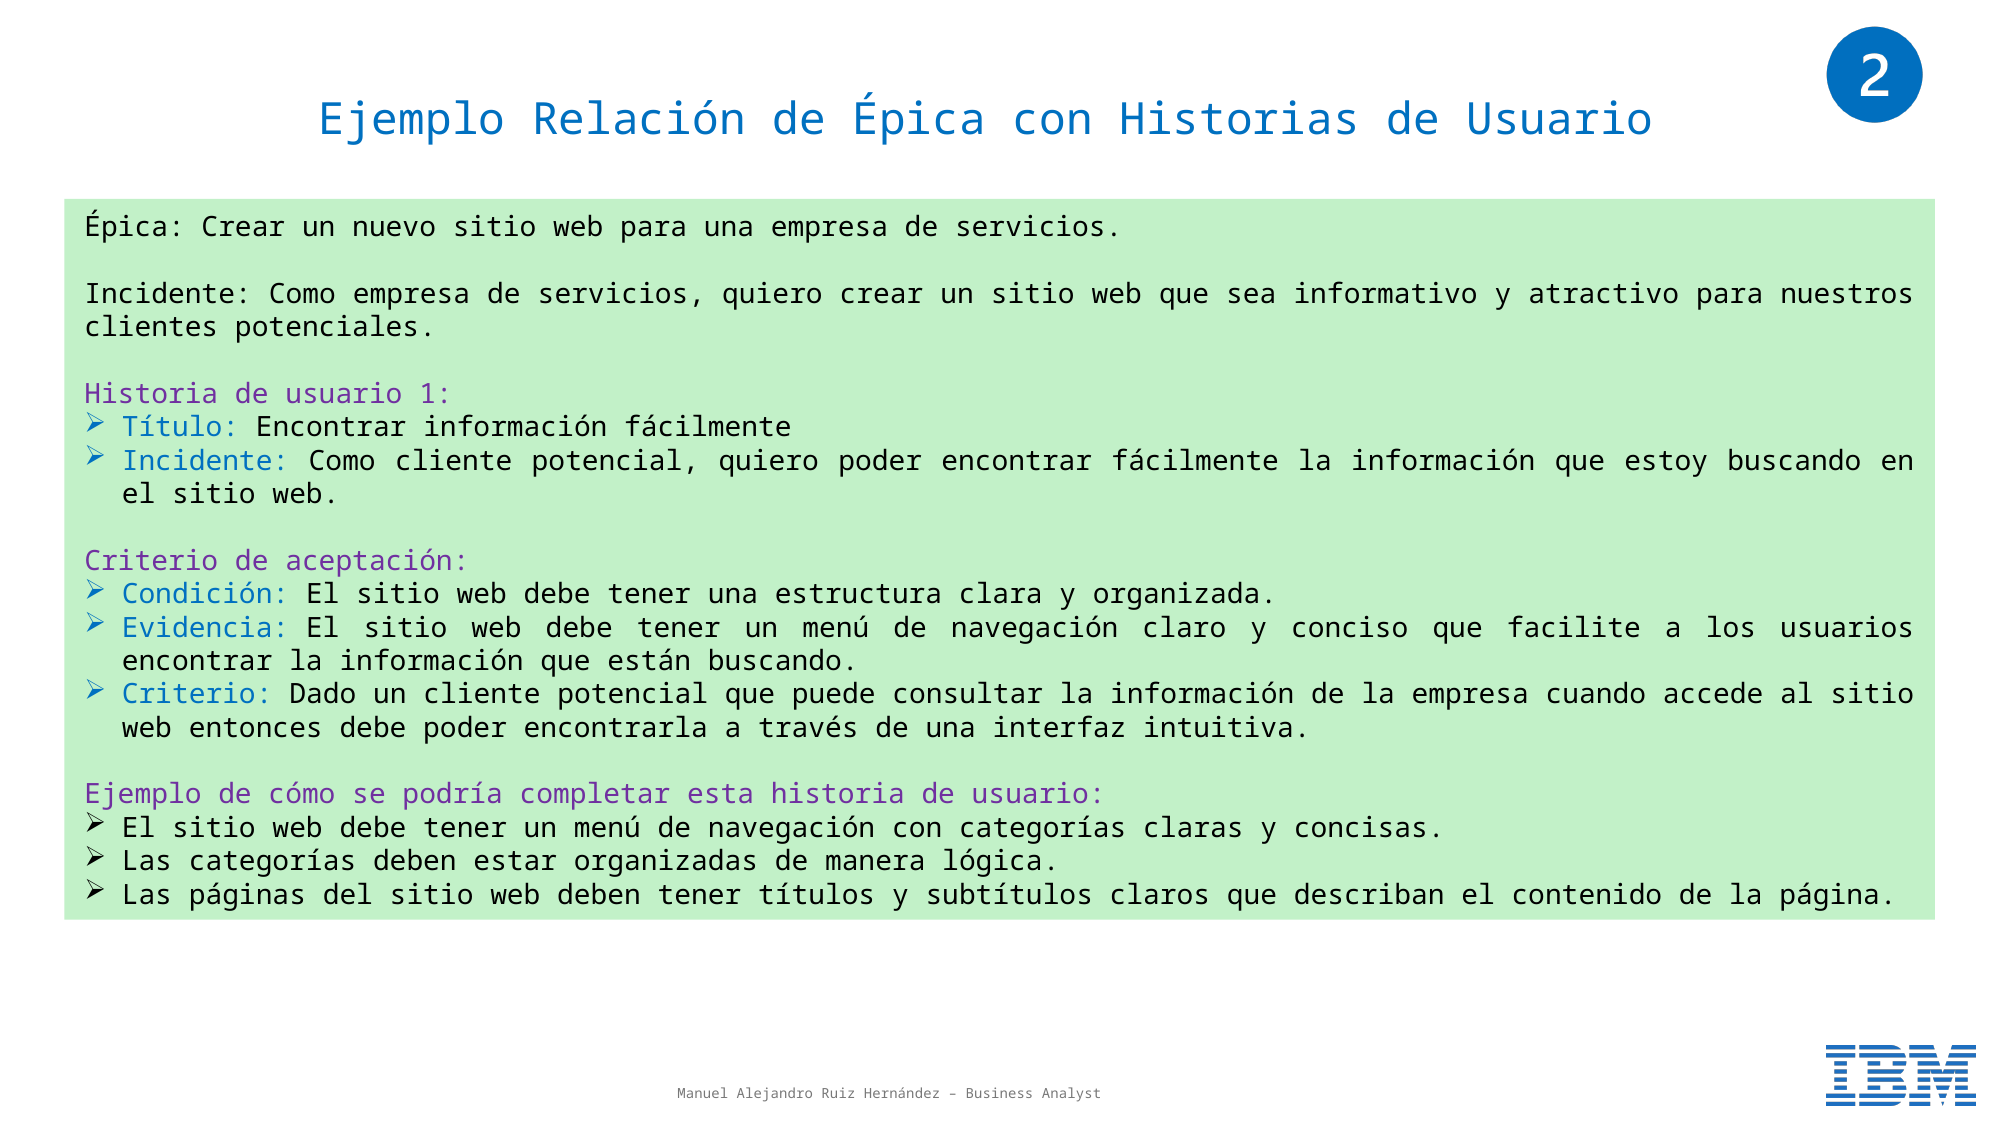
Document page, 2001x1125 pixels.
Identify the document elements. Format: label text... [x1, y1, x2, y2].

picture [1826, 1045, 1977, 1107]
picture [1813, 13, 1936, 136]
text_box Ejemplo Relación de Épica con Historias de Usuario [169, 80, 1833, 154]
text_box Épica: Crear un nuevo sitio web para una empresa de servicios. Incidente: Como empresa de servicios, quiero crear un sitio web que sea informativo y atractivo para nuestros clientes potenciales. Historia de usuario 1: Título: Encontrar información fácilmente Incidente: Como cliente potencial, quiero poder encontrar fácilmente la información que estoy buscando en el sitio web. Criterio de aceptación: Condición: El sitio web debe tener una estructura clara y organizada. Evidencia: El sitio web debe tener un menú de navegación claro y conciso que facilite a los usuarios encontrar la información que están buscando. Criterio: Dado un cliente potencial que puede consultar la información de la empresa cuando accede al sitio web entonces debe poder encontrarla a través de una interfaz intuitiva. Ejemplo de cómo se podría completar esta historia de usuario: El sitio web debe tener un menú de navegación con categorías claras y concisas. Las categorías deben estar organizadas de manera lógica. Las páginas del sitio web deben tener títulos y subtítulos claros que describan el contenido de la página. [63, 198, 1936, 921]
footer Manuel Alejandro Ruiz Hernández – Business Analyst [662, 1063, 1338, 1124]
